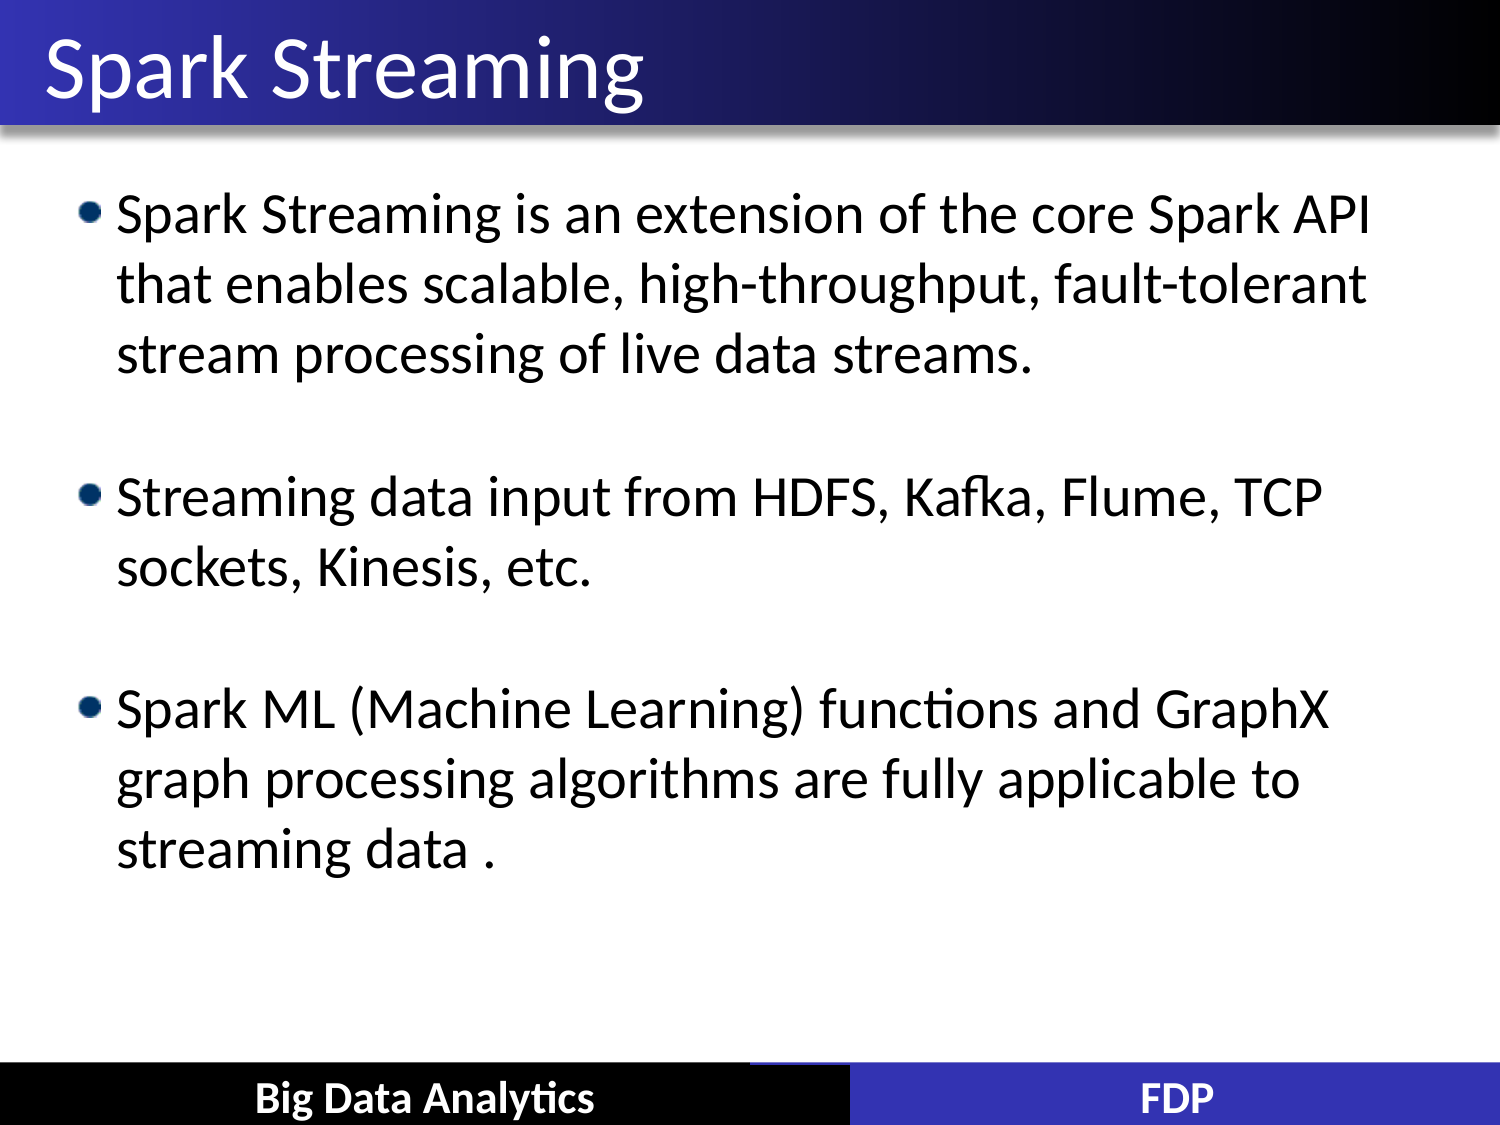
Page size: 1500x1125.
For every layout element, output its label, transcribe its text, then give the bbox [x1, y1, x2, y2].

picture [75, 198, 101, 223]
text_box FDP [854, 1065, 1500, 1125]
picture [75, 480, 101, 506]
picture [75, 693, 101, 718]
title Spark Streaming [0, 0, 1171, 126]
text_box Big Data Analytics [0, 1065, 850, 1125]
list Spark Streaming is an extension of the core Spark API that enables scalable, high-throughput, fault-tolerant stream processing of live data streams. Streaming data input from HDFS, Kafka, Flume, TCP sockets, Kinesis, etc. Spark ML (Machine Learning) functions and GraphX graph processing algorithms are fully applicable to streaming data . [44, 167, 1442, 1019]
